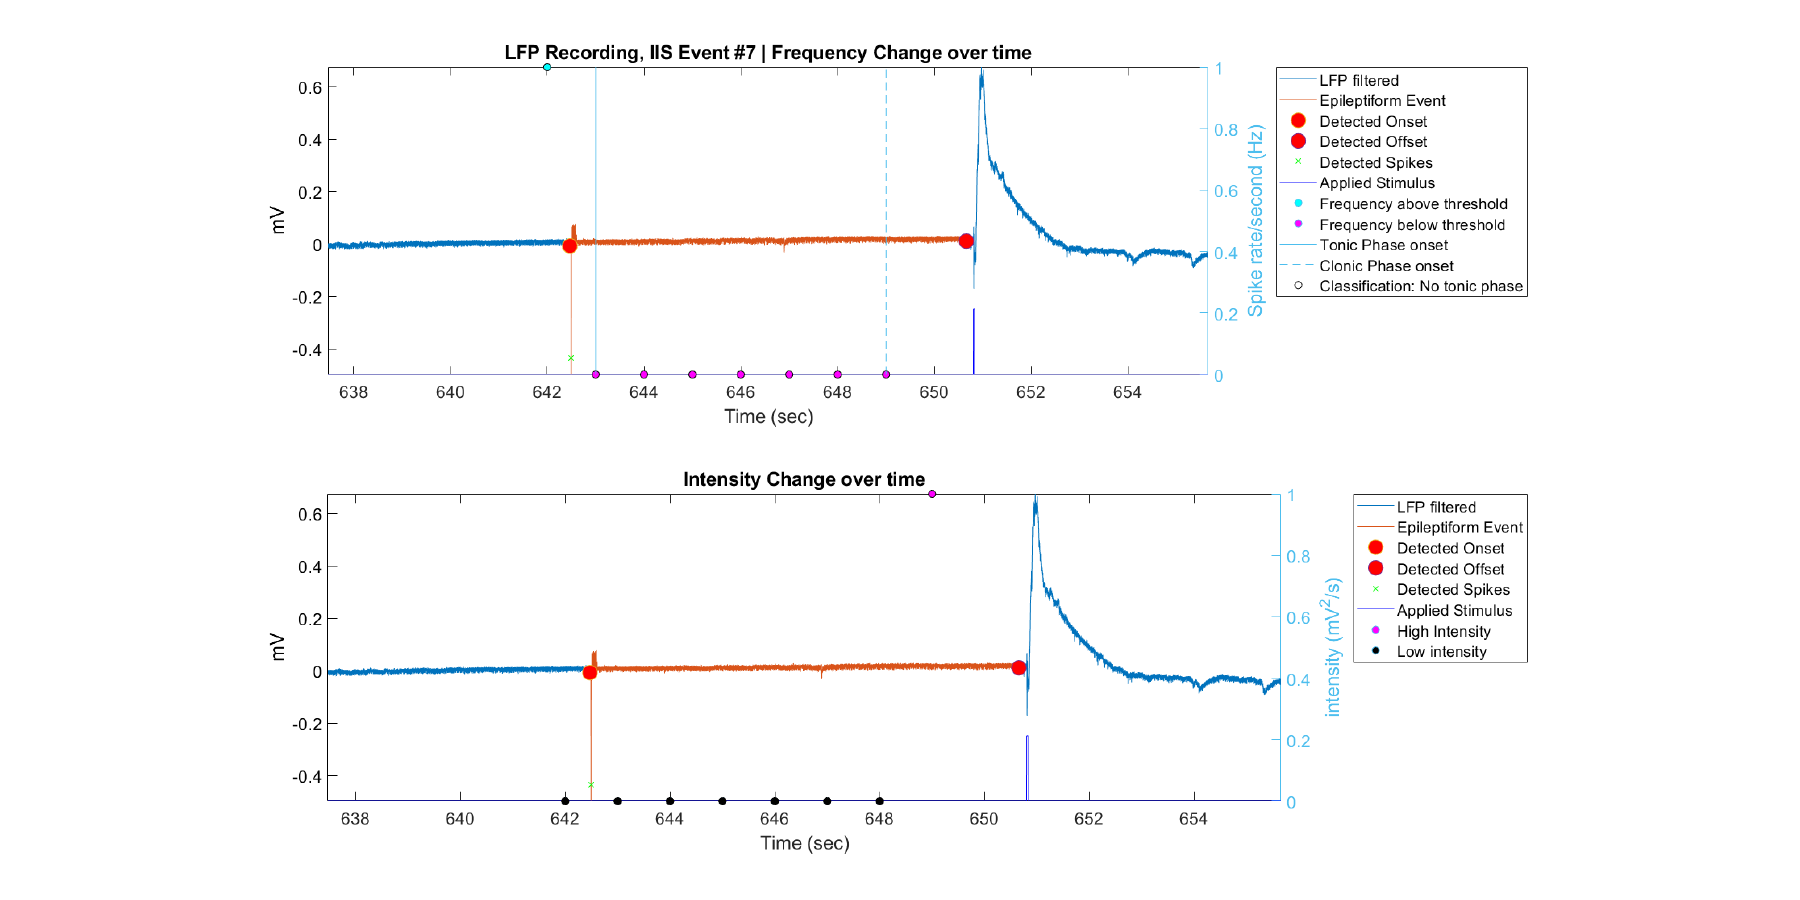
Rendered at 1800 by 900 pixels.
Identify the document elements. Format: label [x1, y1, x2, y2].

picture [126, 0, 1674, 900]
